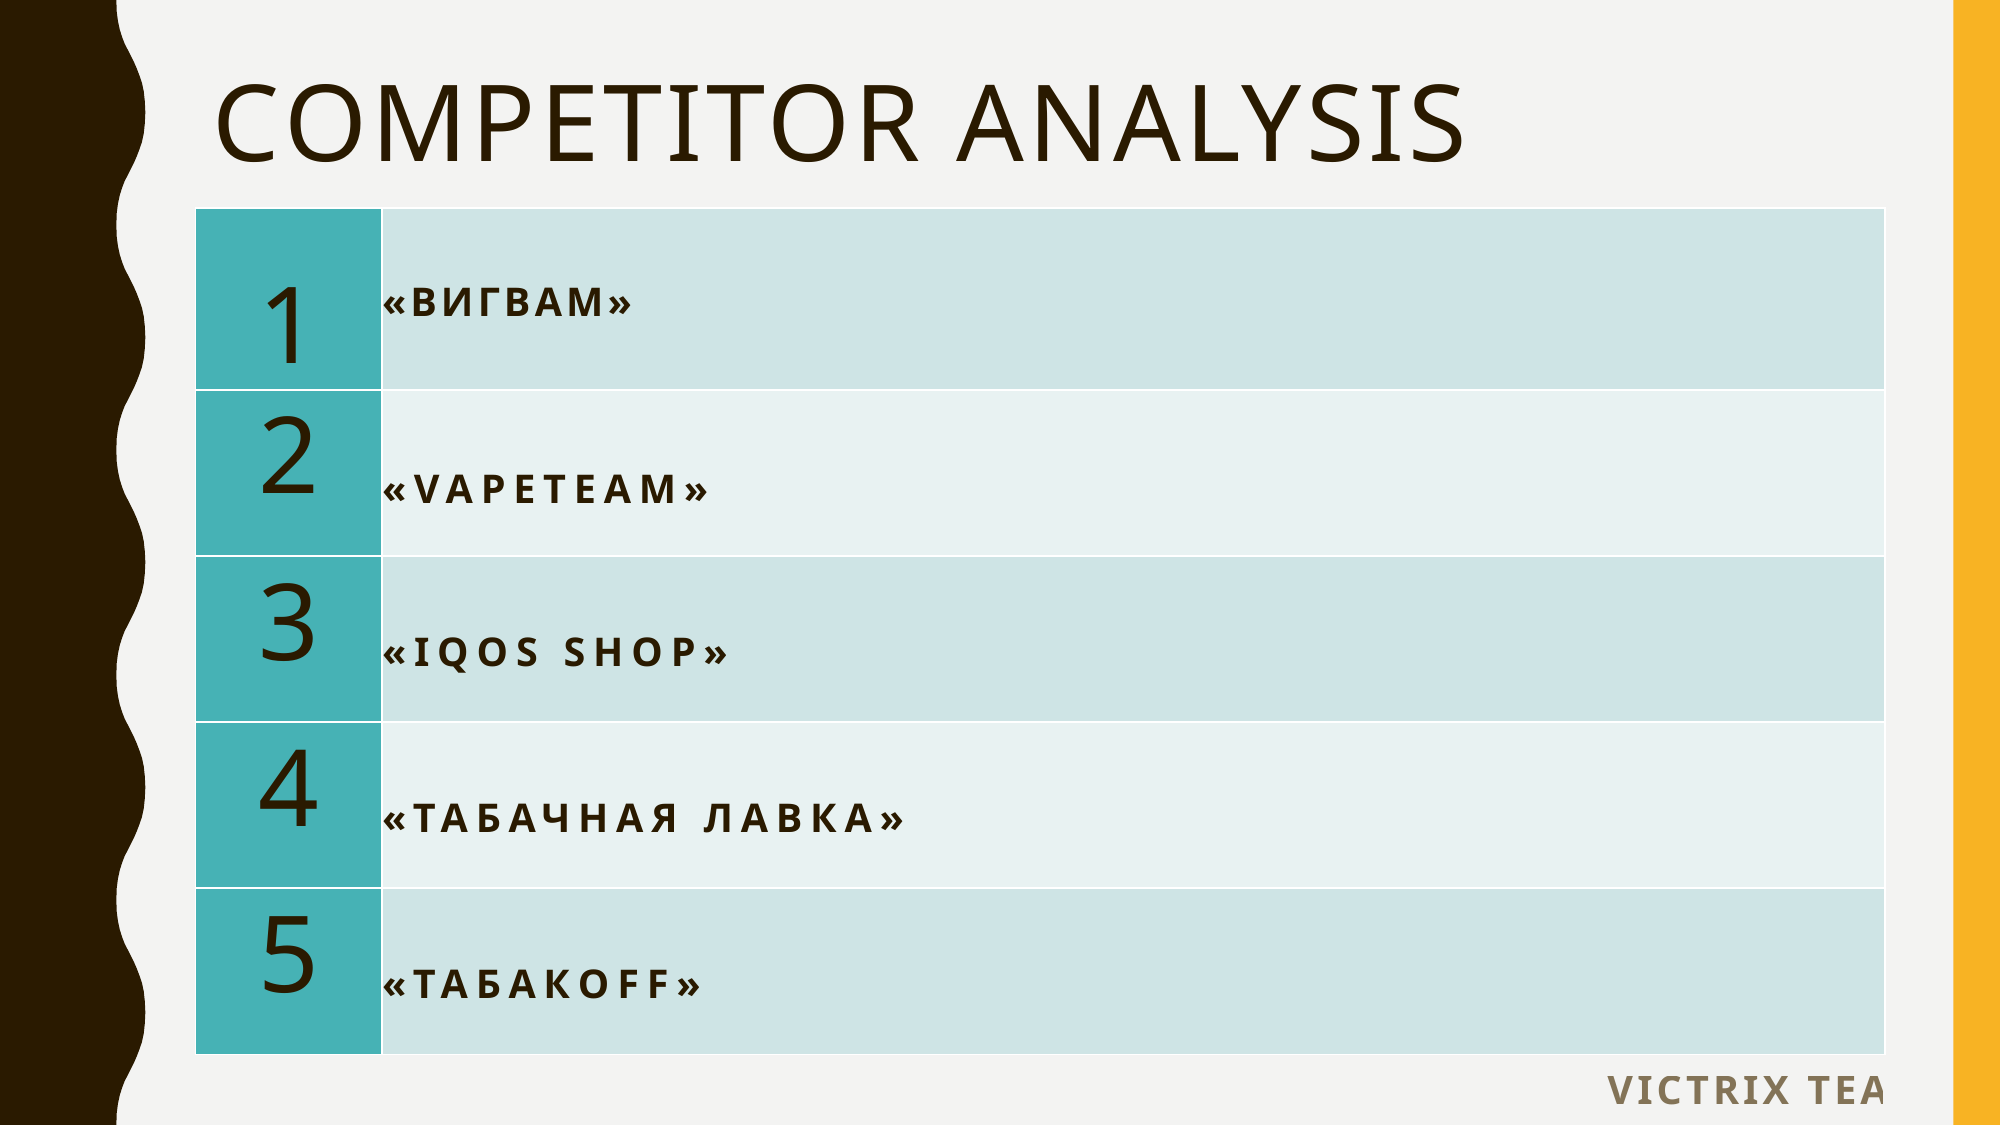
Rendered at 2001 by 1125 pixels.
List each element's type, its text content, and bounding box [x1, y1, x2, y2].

table_cell 2 [196, 391, 381, 555]
table_cell «IQOS shop» [383, 557, 1884, 721]
table_header «ВигВам» [383, 209, 1884, 389]
text_box victrix team [1600, 1058, 1938, 1121]
table_cell 3 [196, 557, 381, 721]
table_cell «Табачная лавка» [383, 723, 1884, 887]
table_header 1 [196, 209, 381, 389]
table_cell «Табакoff» [383, 889, 1884, 1054]
table_cell 4 [196, 723, 381, 887]
table_cell 5 [196, 889, 381, 1054]
title Сompetitor analysis [204, 62, 1876, 207]
table_cell «VapeTeam» [383, 391, 1884, 555]
